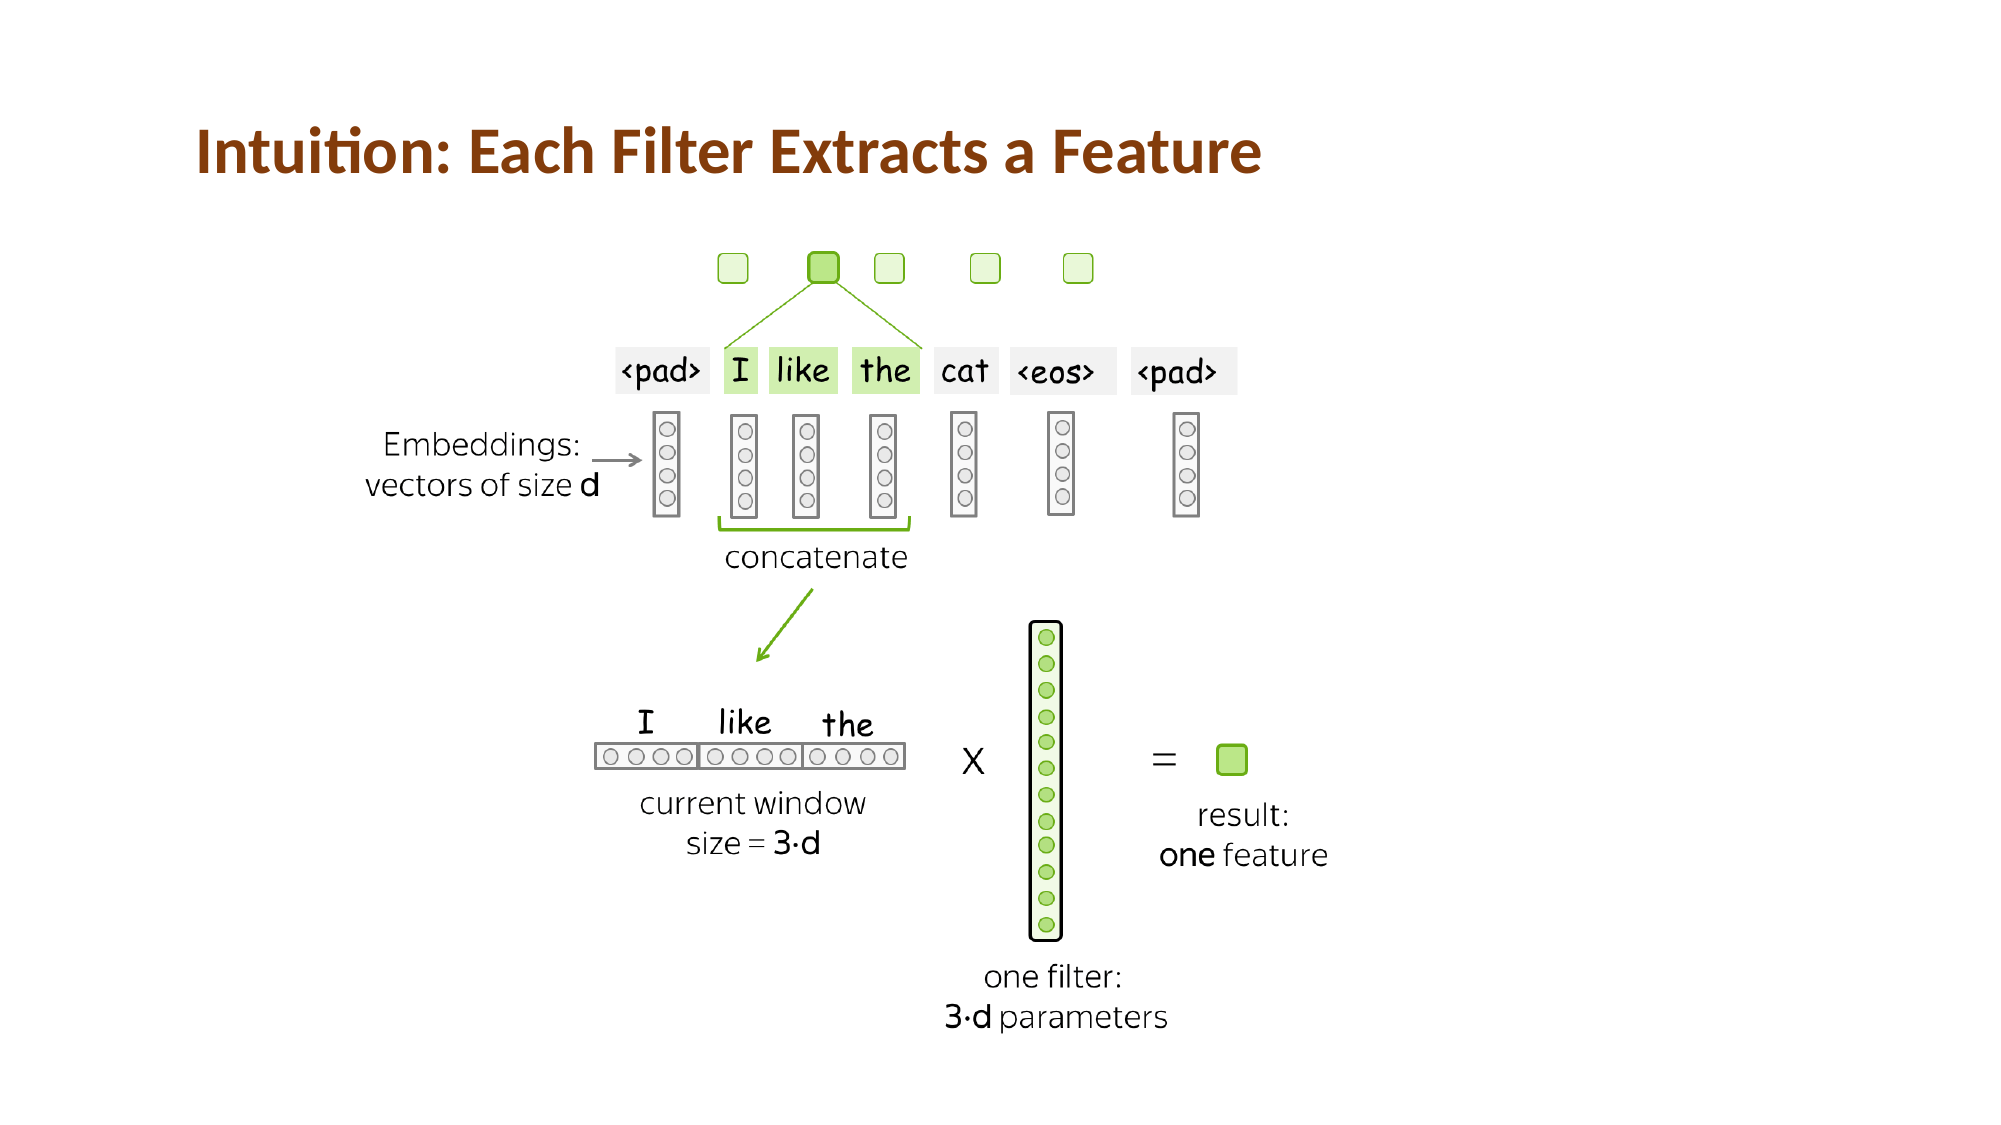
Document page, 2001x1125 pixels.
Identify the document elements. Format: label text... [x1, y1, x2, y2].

picture [352, 240, 1341, 1042]
text_box Intuition: Each Filter Extracts a Feature [180, 98, 1305, 239]
